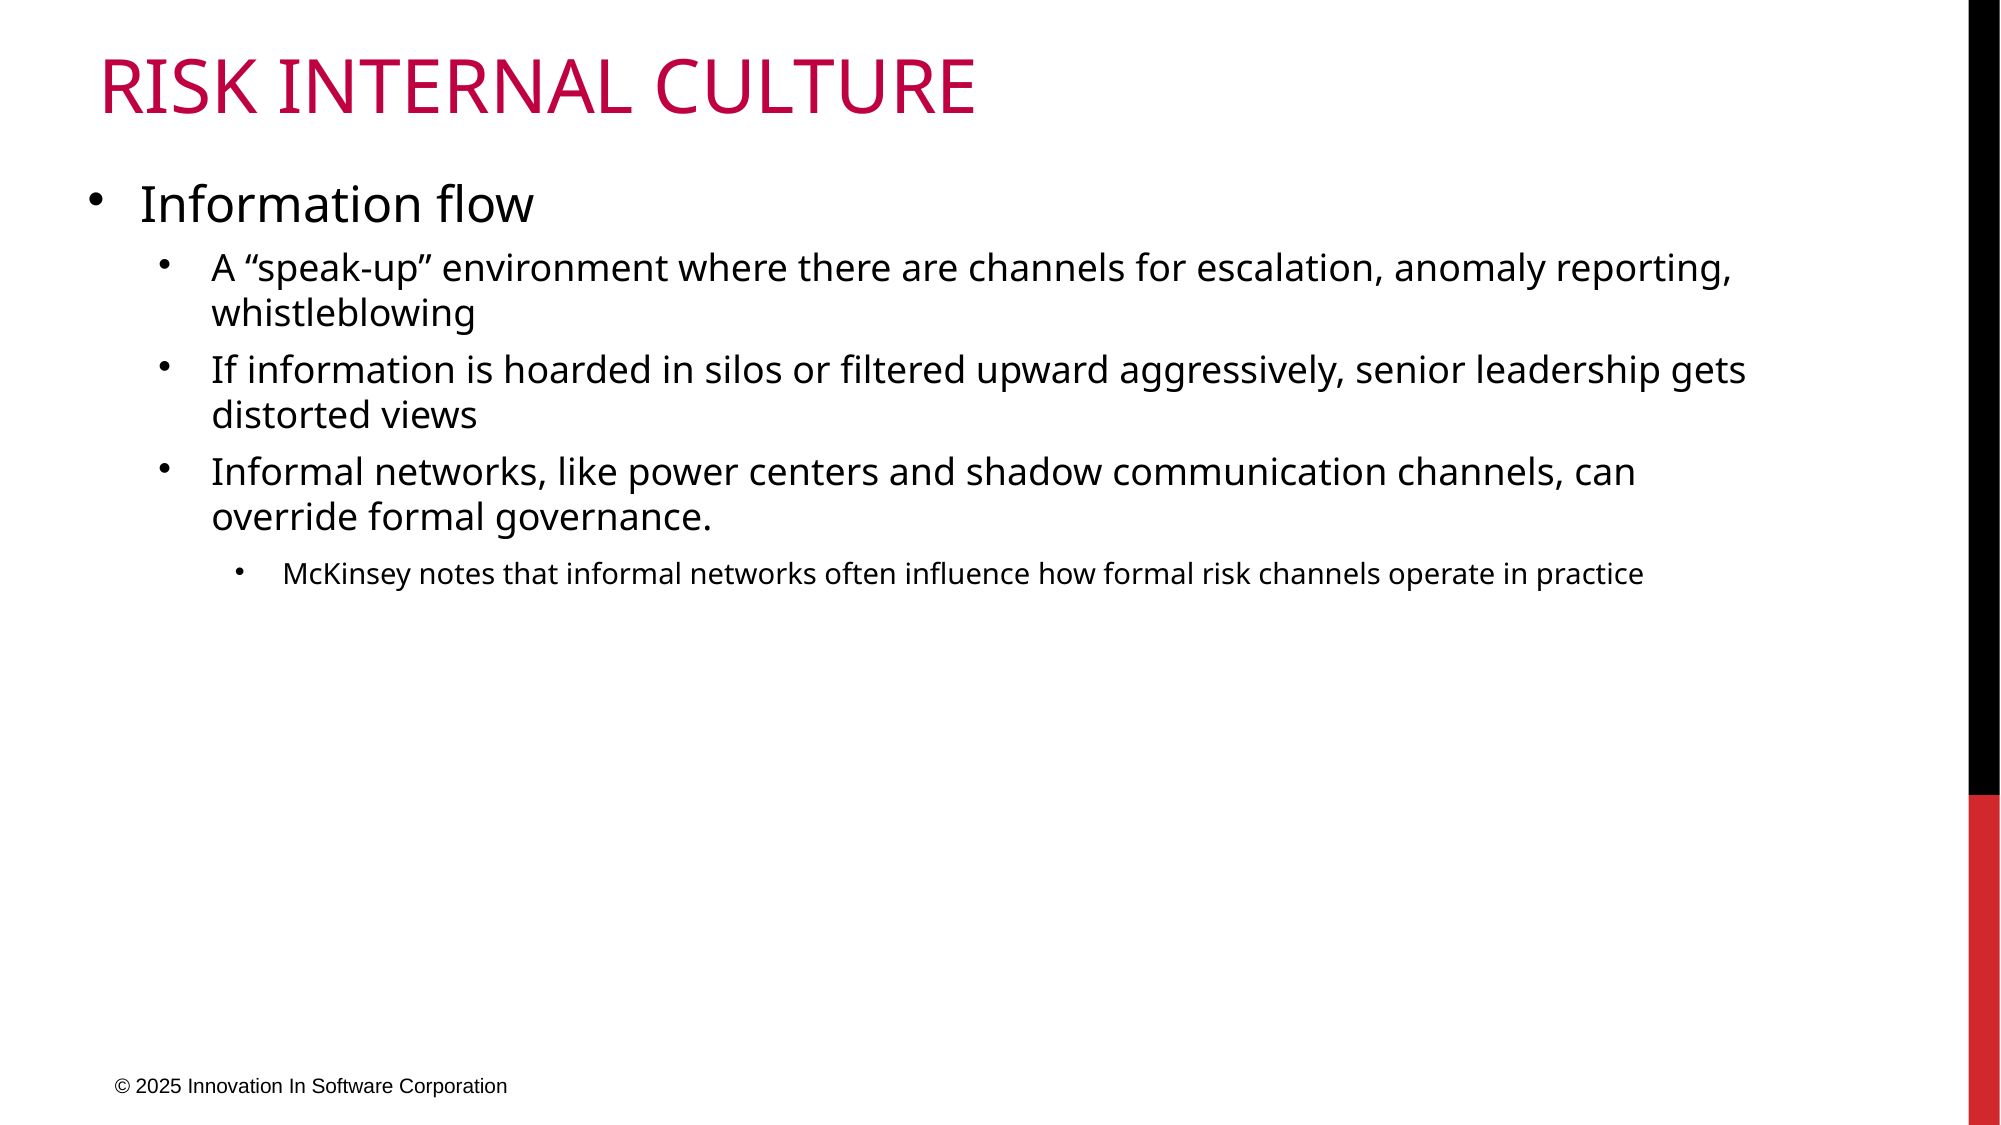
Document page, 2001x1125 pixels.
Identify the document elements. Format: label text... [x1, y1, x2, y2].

title Risk internal culture [98, 0, 1770, 186]
footer © 2025 Innovation In Software Corporation [99, 1065, 850, 1112]
list Information flow A “speak-up” environment where there are channels for escalation, anomaly reporting, whistleblowing If information is hoarded in silos or filtered upward aggressively, senior leadership gets distorted views Informal networks, like power centers and shadow communication channels, can override formal governance. McKinsey notes that informal networks often influence how formal risk channels operate in practice [69, 172, 1766, 990]
